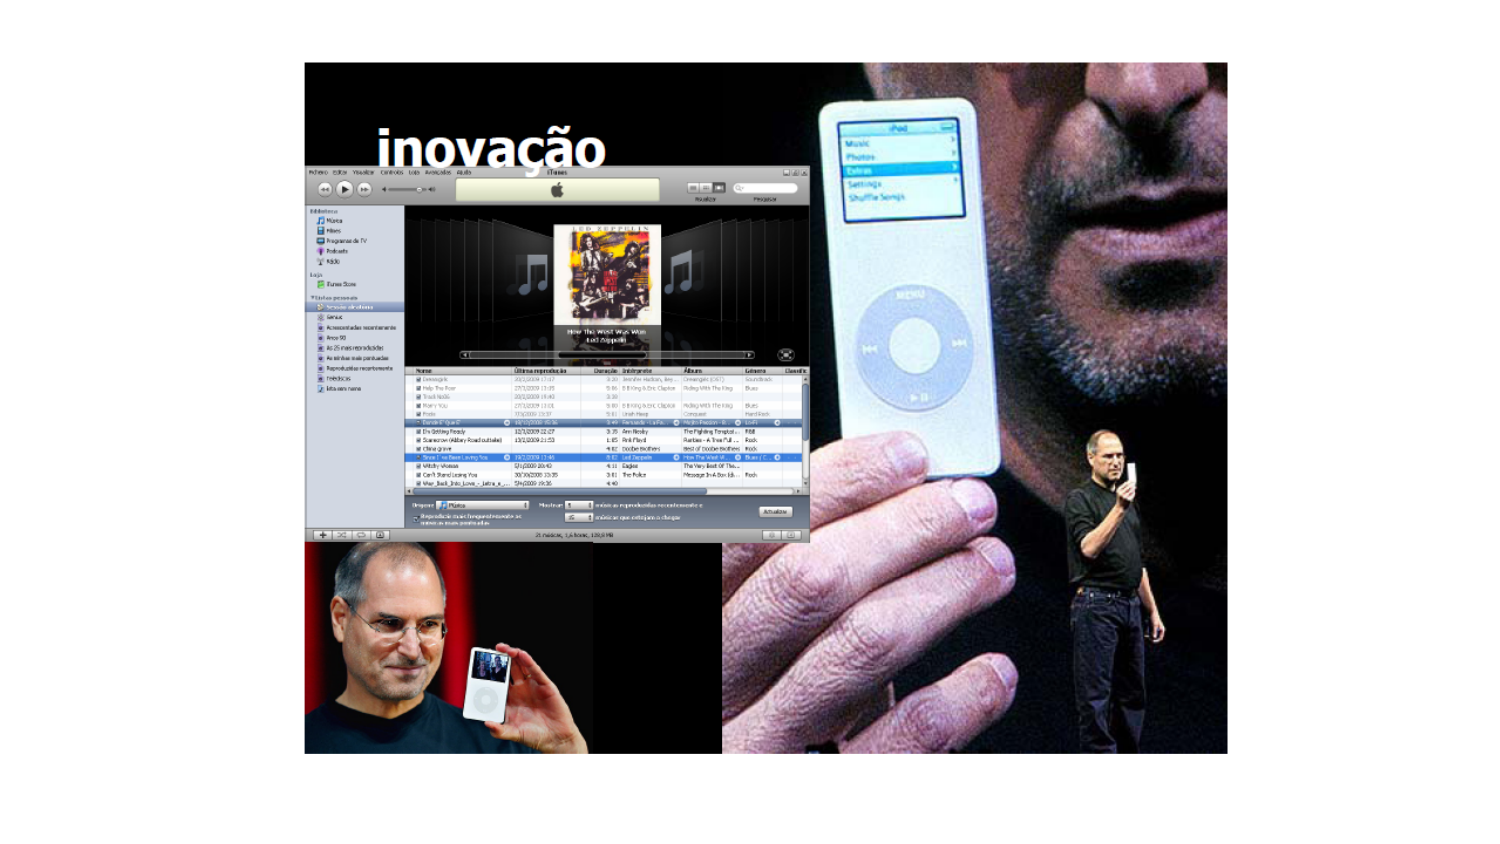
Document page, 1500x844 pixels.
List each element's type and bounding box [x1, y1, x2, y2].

picture [244, 31, 1264, 774]
